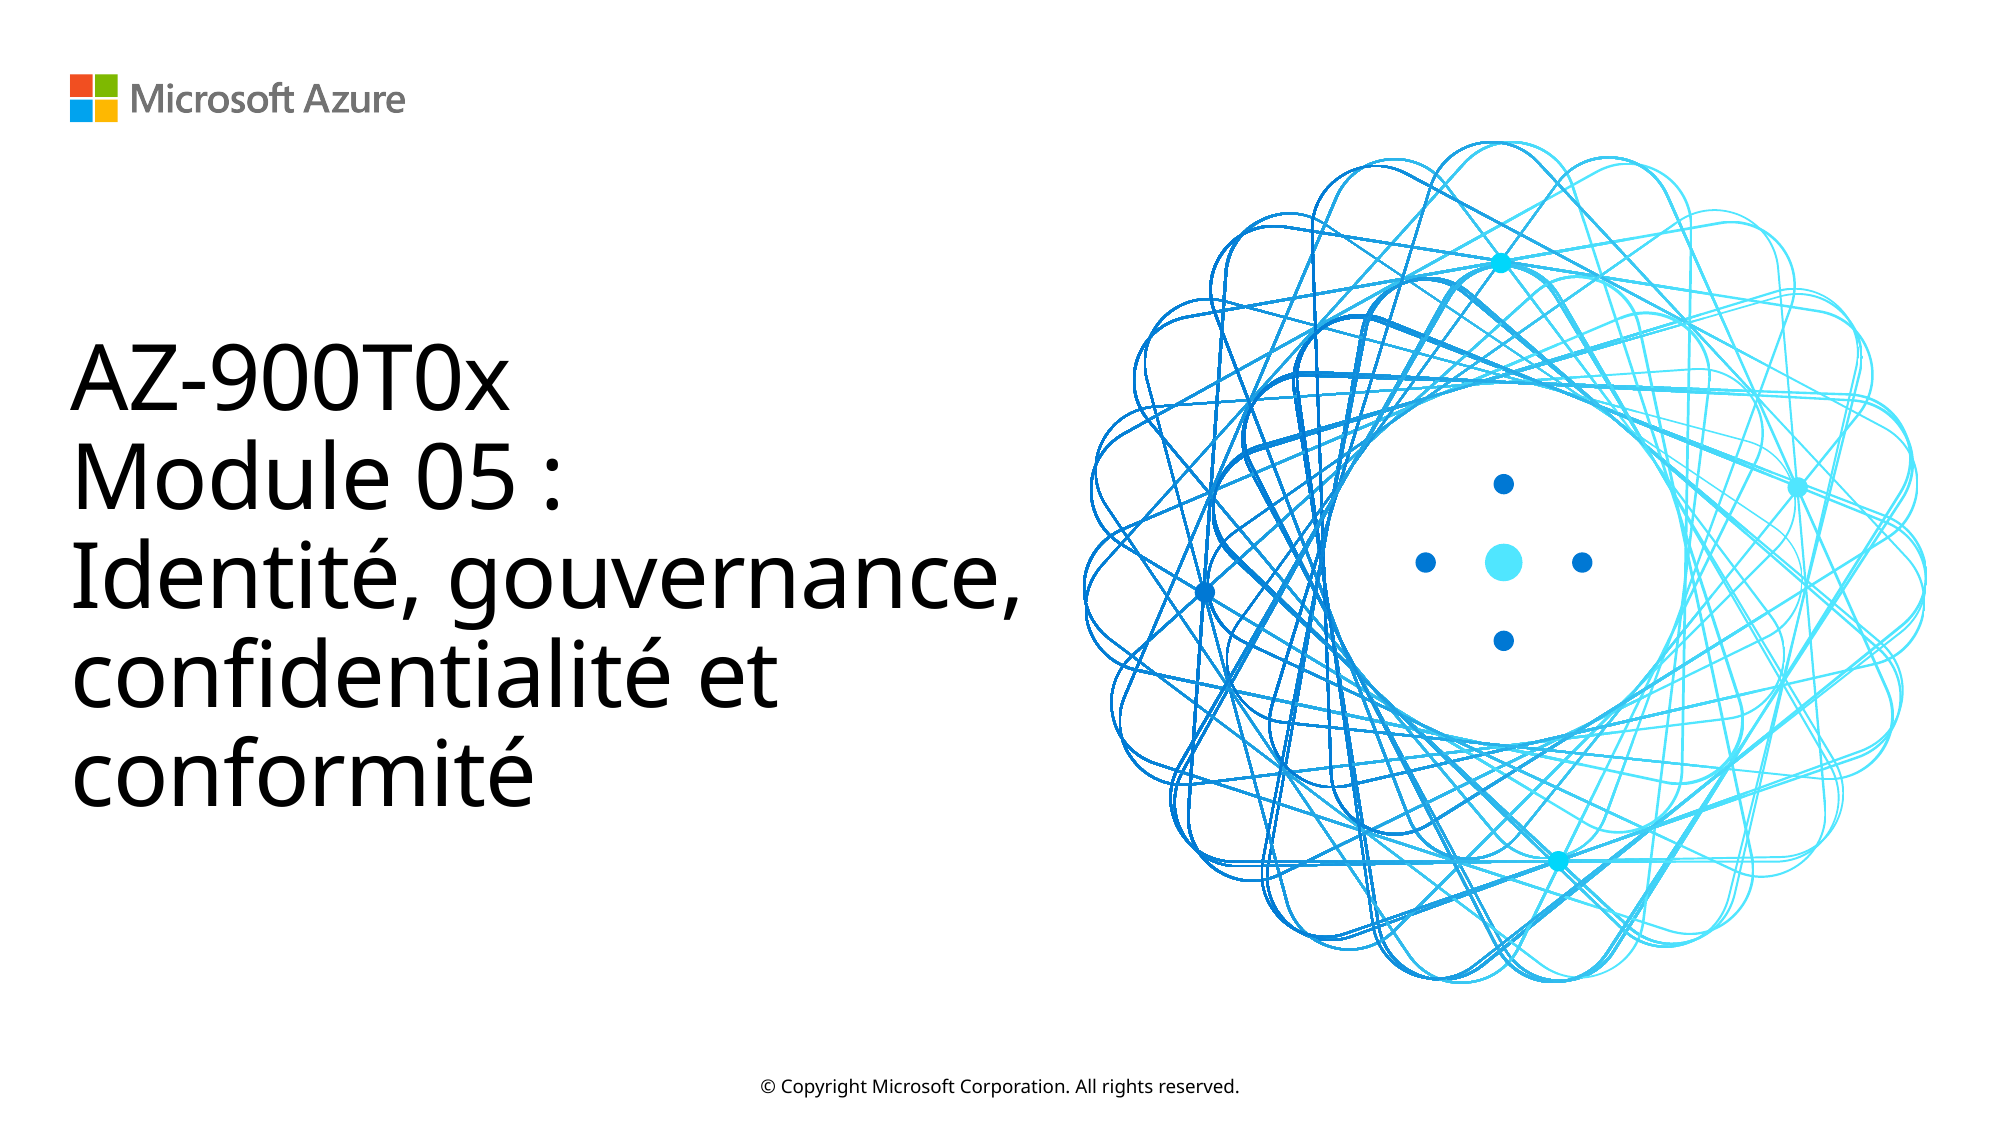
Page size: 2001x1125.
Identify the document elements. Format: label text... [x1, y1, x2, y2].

title AZ-900T0x Module 05 : Identité, gouvernance, confidentialité et conformité [70, 317, 1040, 857]
picture [22, 26, 455, 170]
